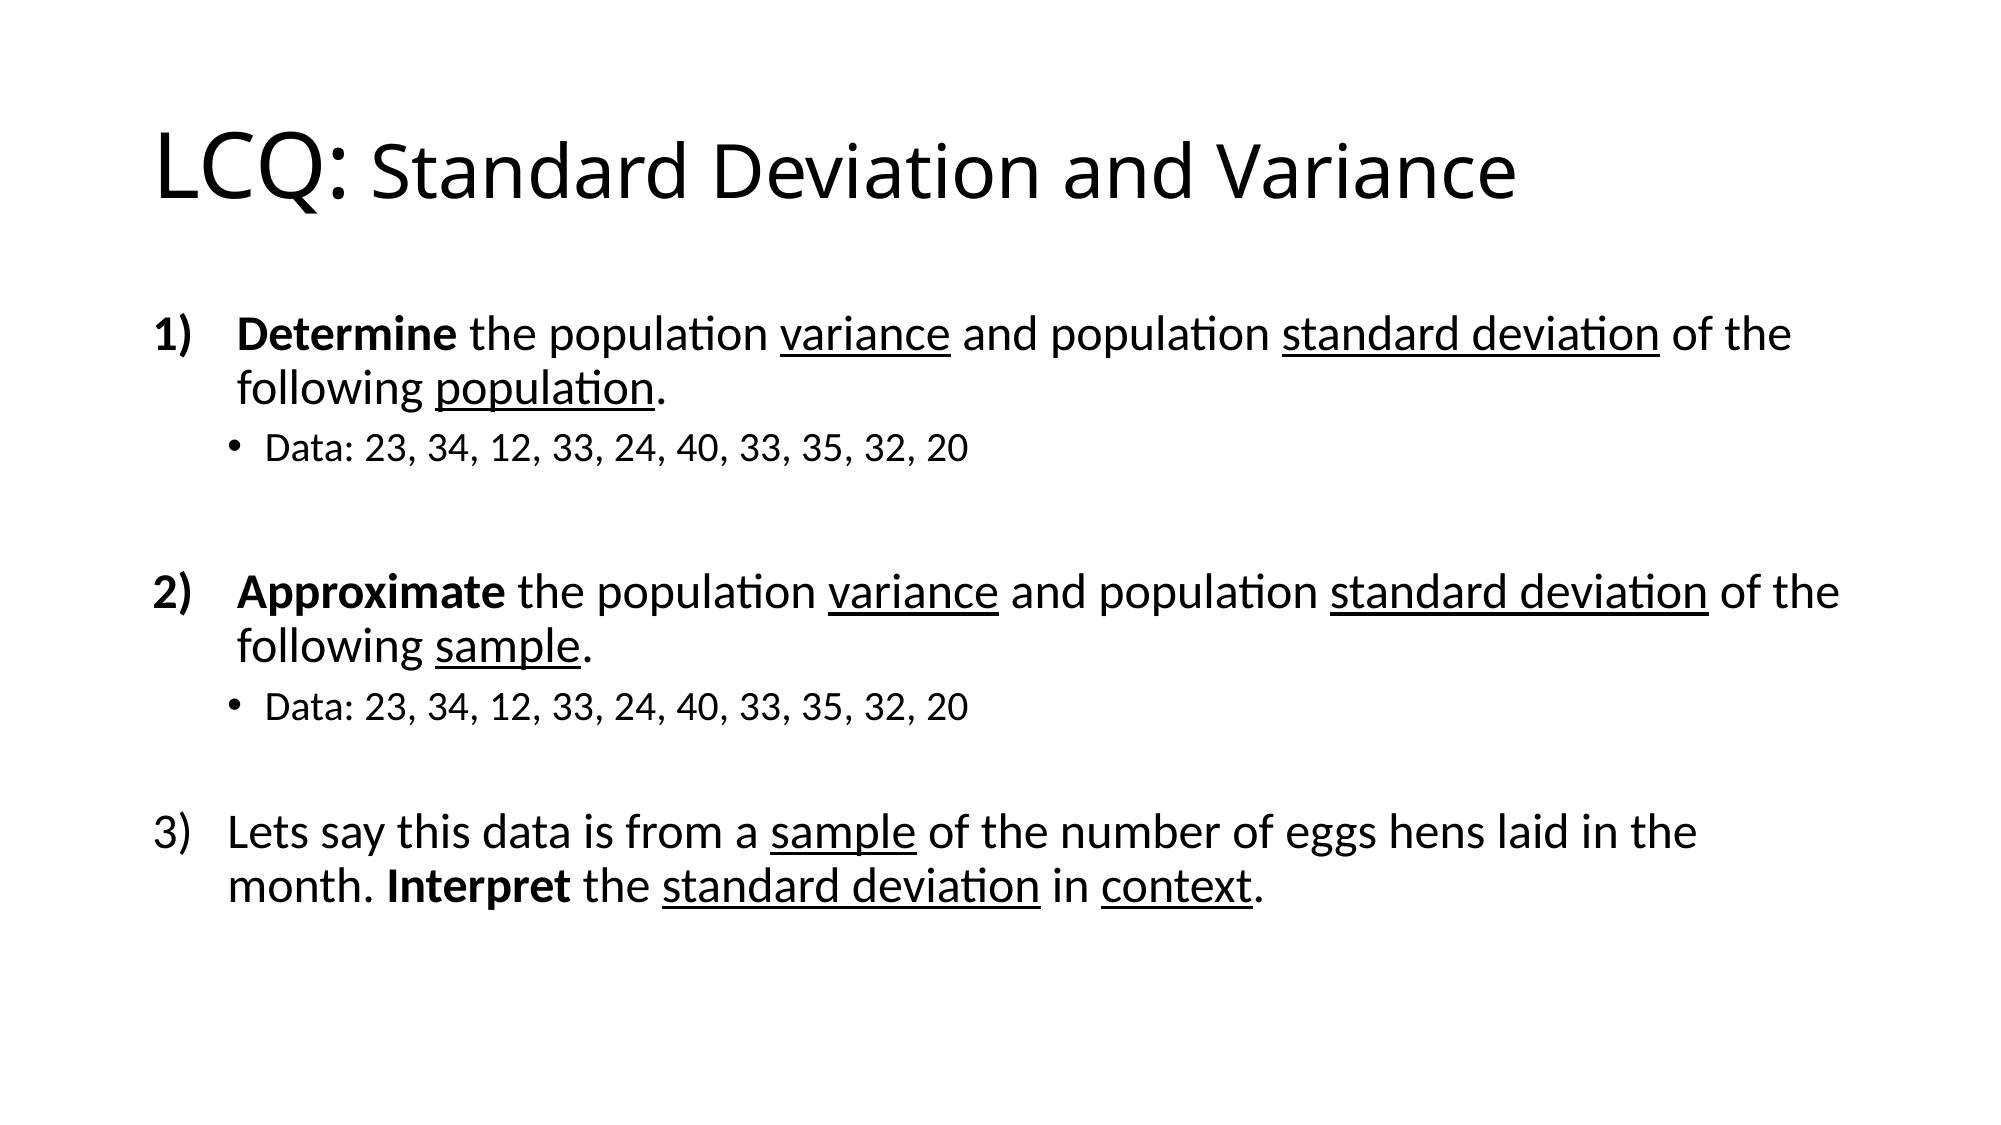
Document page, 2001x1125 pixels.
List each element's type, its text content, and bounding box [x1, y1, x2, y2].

title LCQ: Standard Deviation and Variance [137, 59, 1863, 278]
list Determine the population variance and population standard deviation of the following population. Data: 23, 34, 12, 33, 24, 40, 33, 35, 32, 20 Approximate the population variance and population standard deviation of the following sample. Data: 23, 34, 12, 33, 24, 40, 33, 35, 32, 20 Lets say this data is from a sample of the number of eggs hens laid in the month. Interpret the standard deviation in context. [137, 299, 1863, 1014]
